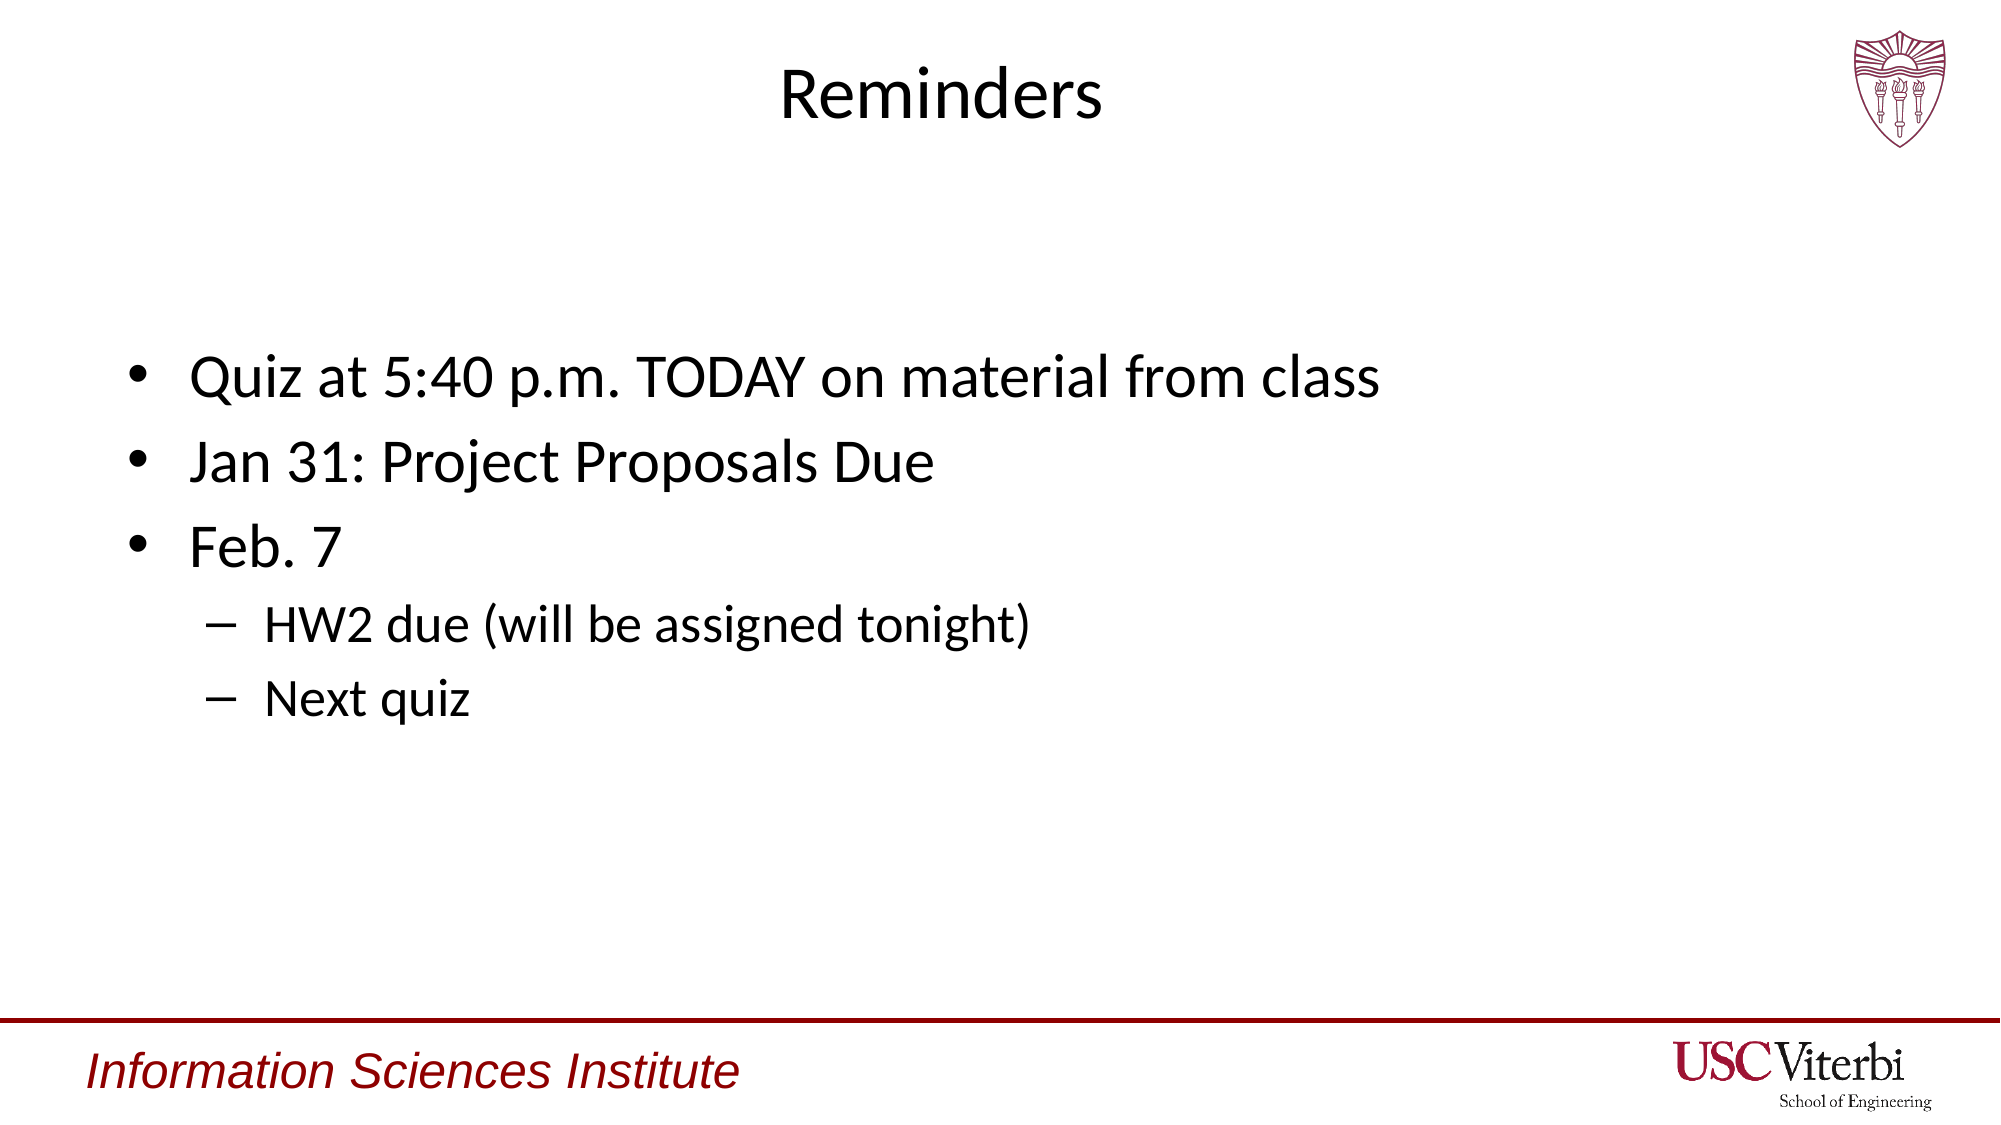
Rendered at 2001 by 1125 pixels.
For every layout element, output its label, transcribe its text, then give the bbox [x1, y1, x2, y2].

list Quiz at 5:40 p.m. TODAY on material from class Jan 31: Project Proposals Due Feb. 7 HW2 due (will be assigned tonight) Next quiz [99, 327, 1900, 1005]
picture [1641, 1027, 1964, 1118]
title Reminders [99, 35, 1783, 141]
picture [1824, 13, 1975, 164]
